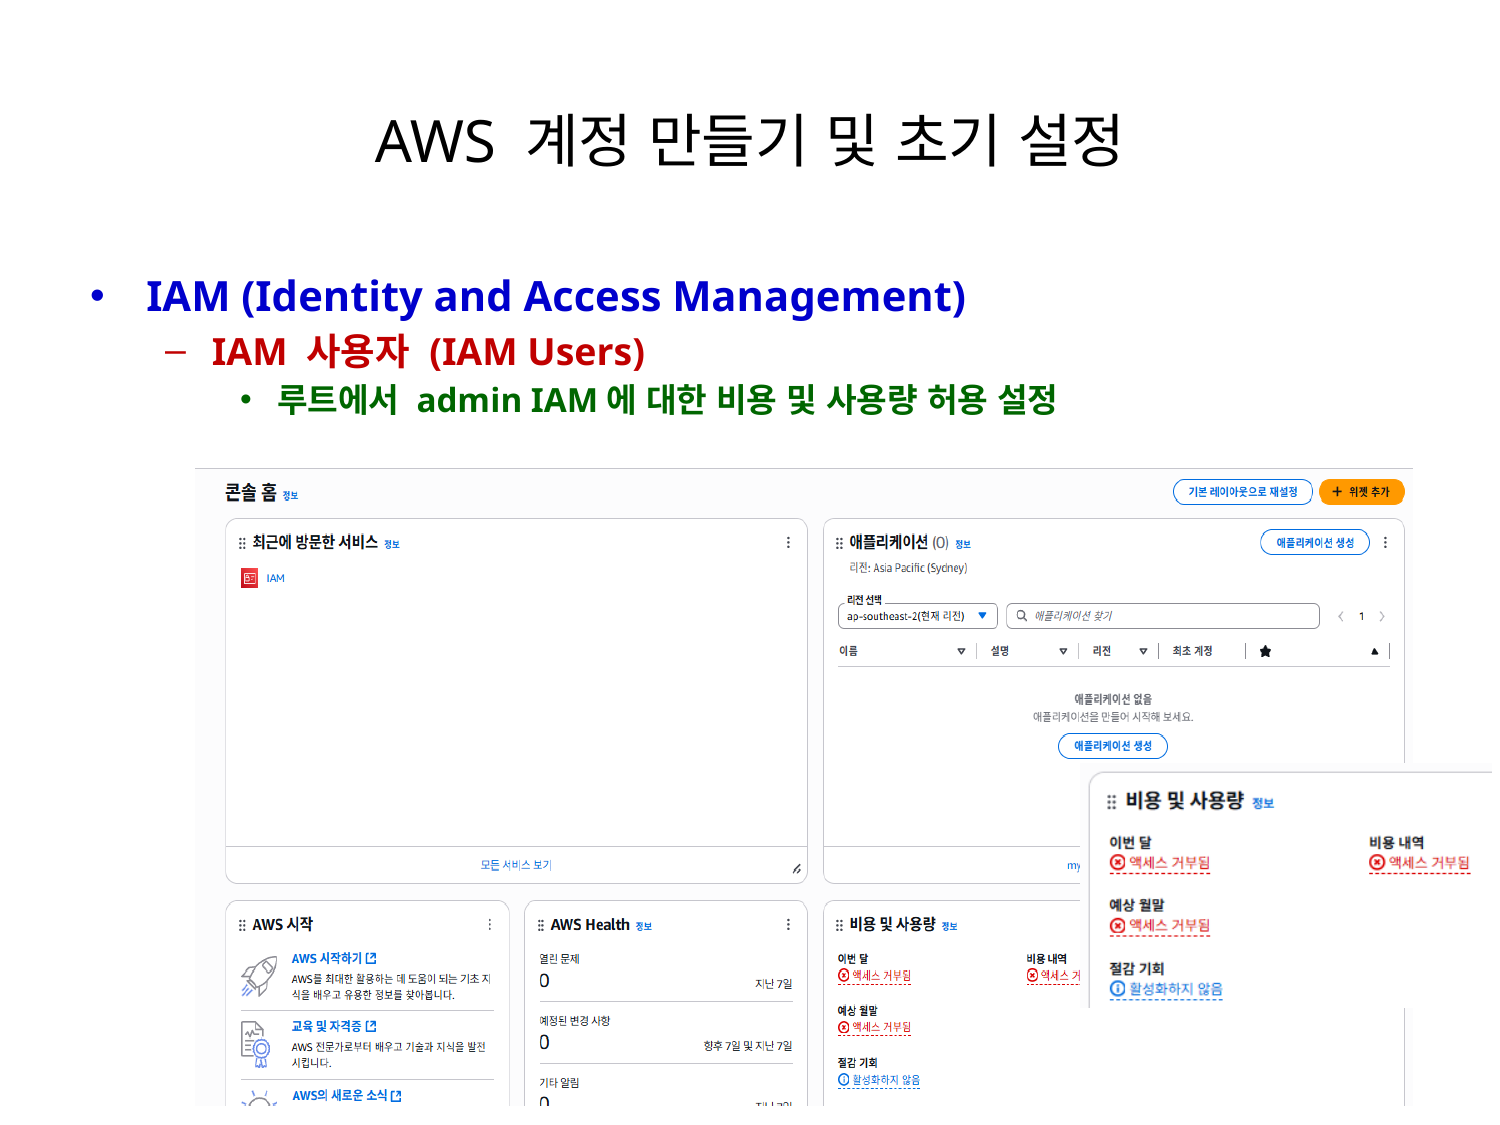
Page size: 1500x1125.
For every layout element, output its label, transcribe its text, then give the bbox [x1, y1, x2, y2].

picture [195, 467, 1492, 1107]
list IAM (Identity and Access Management) IAM 사용자 (IAM Users) 루트에서 admin IAM에 대한 비용 및 사용량 허용 설정 [75, 262, 1425, 1005]
title AWS 계정 만들기 및 초기 설정 [75, 45, 1425, 233]
